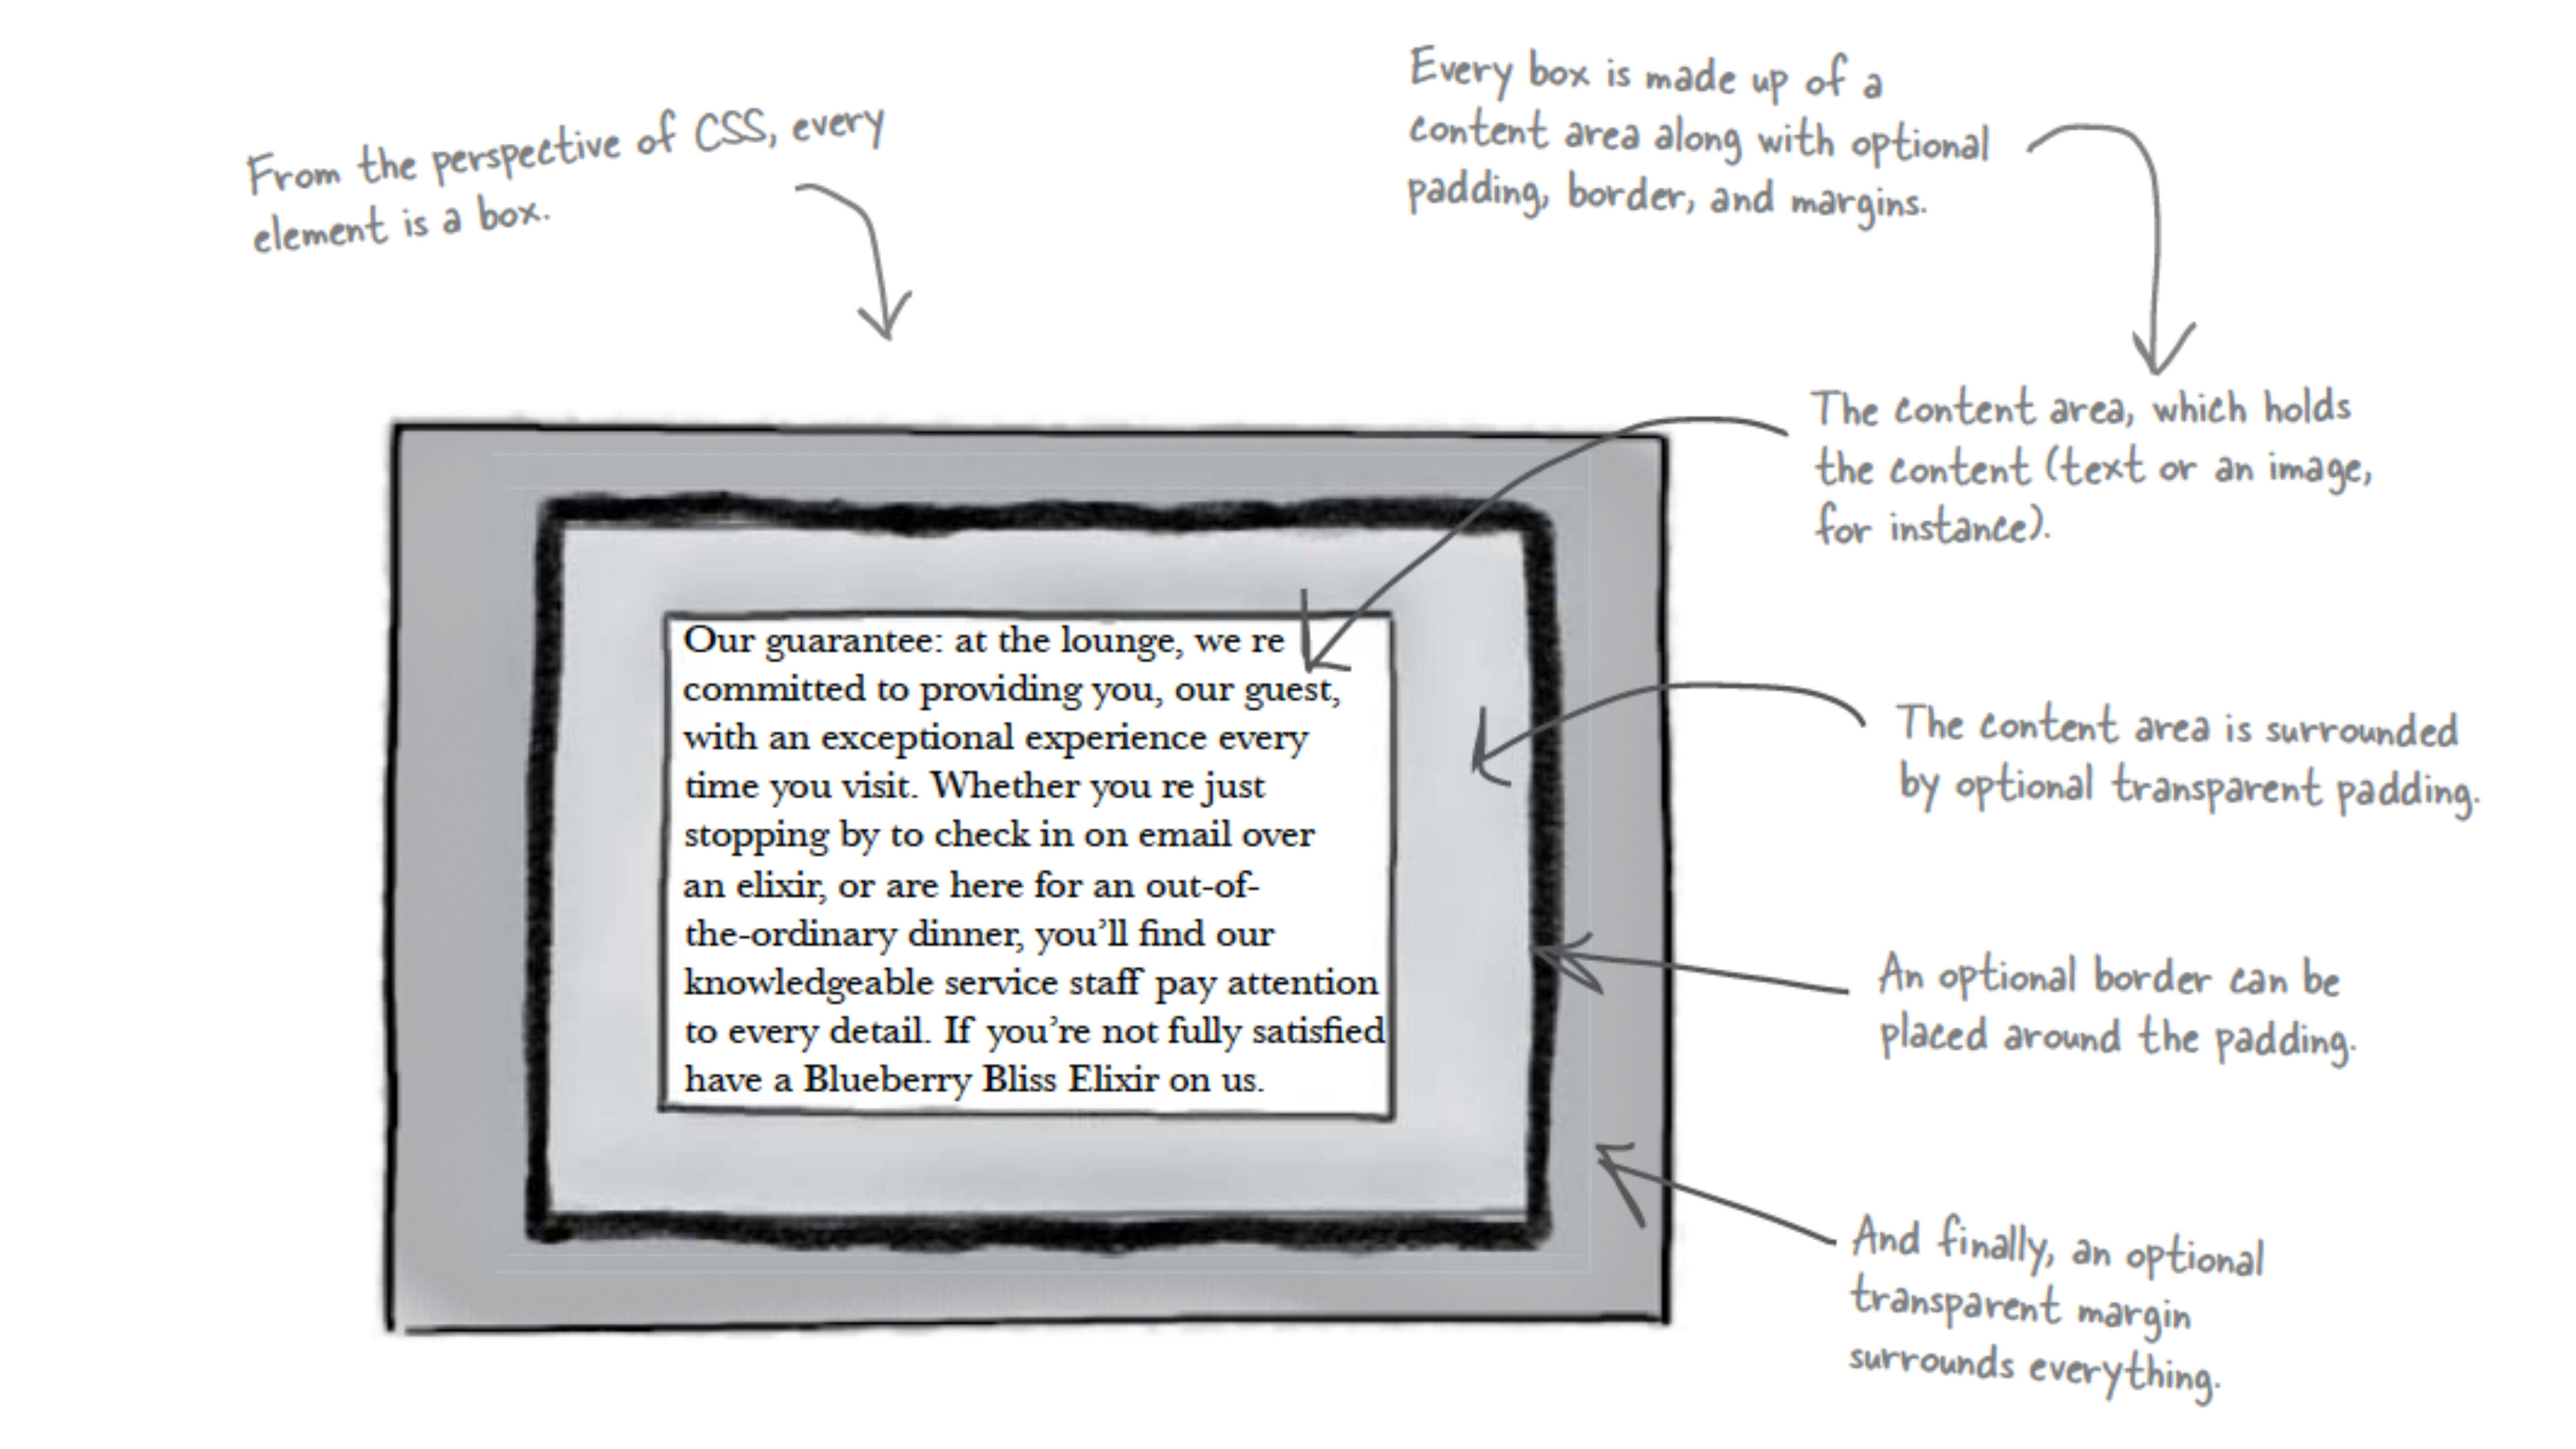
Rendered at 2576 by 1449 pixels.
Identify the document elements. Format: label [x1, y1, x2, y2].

picture [204, 29, 2497, 1420]
